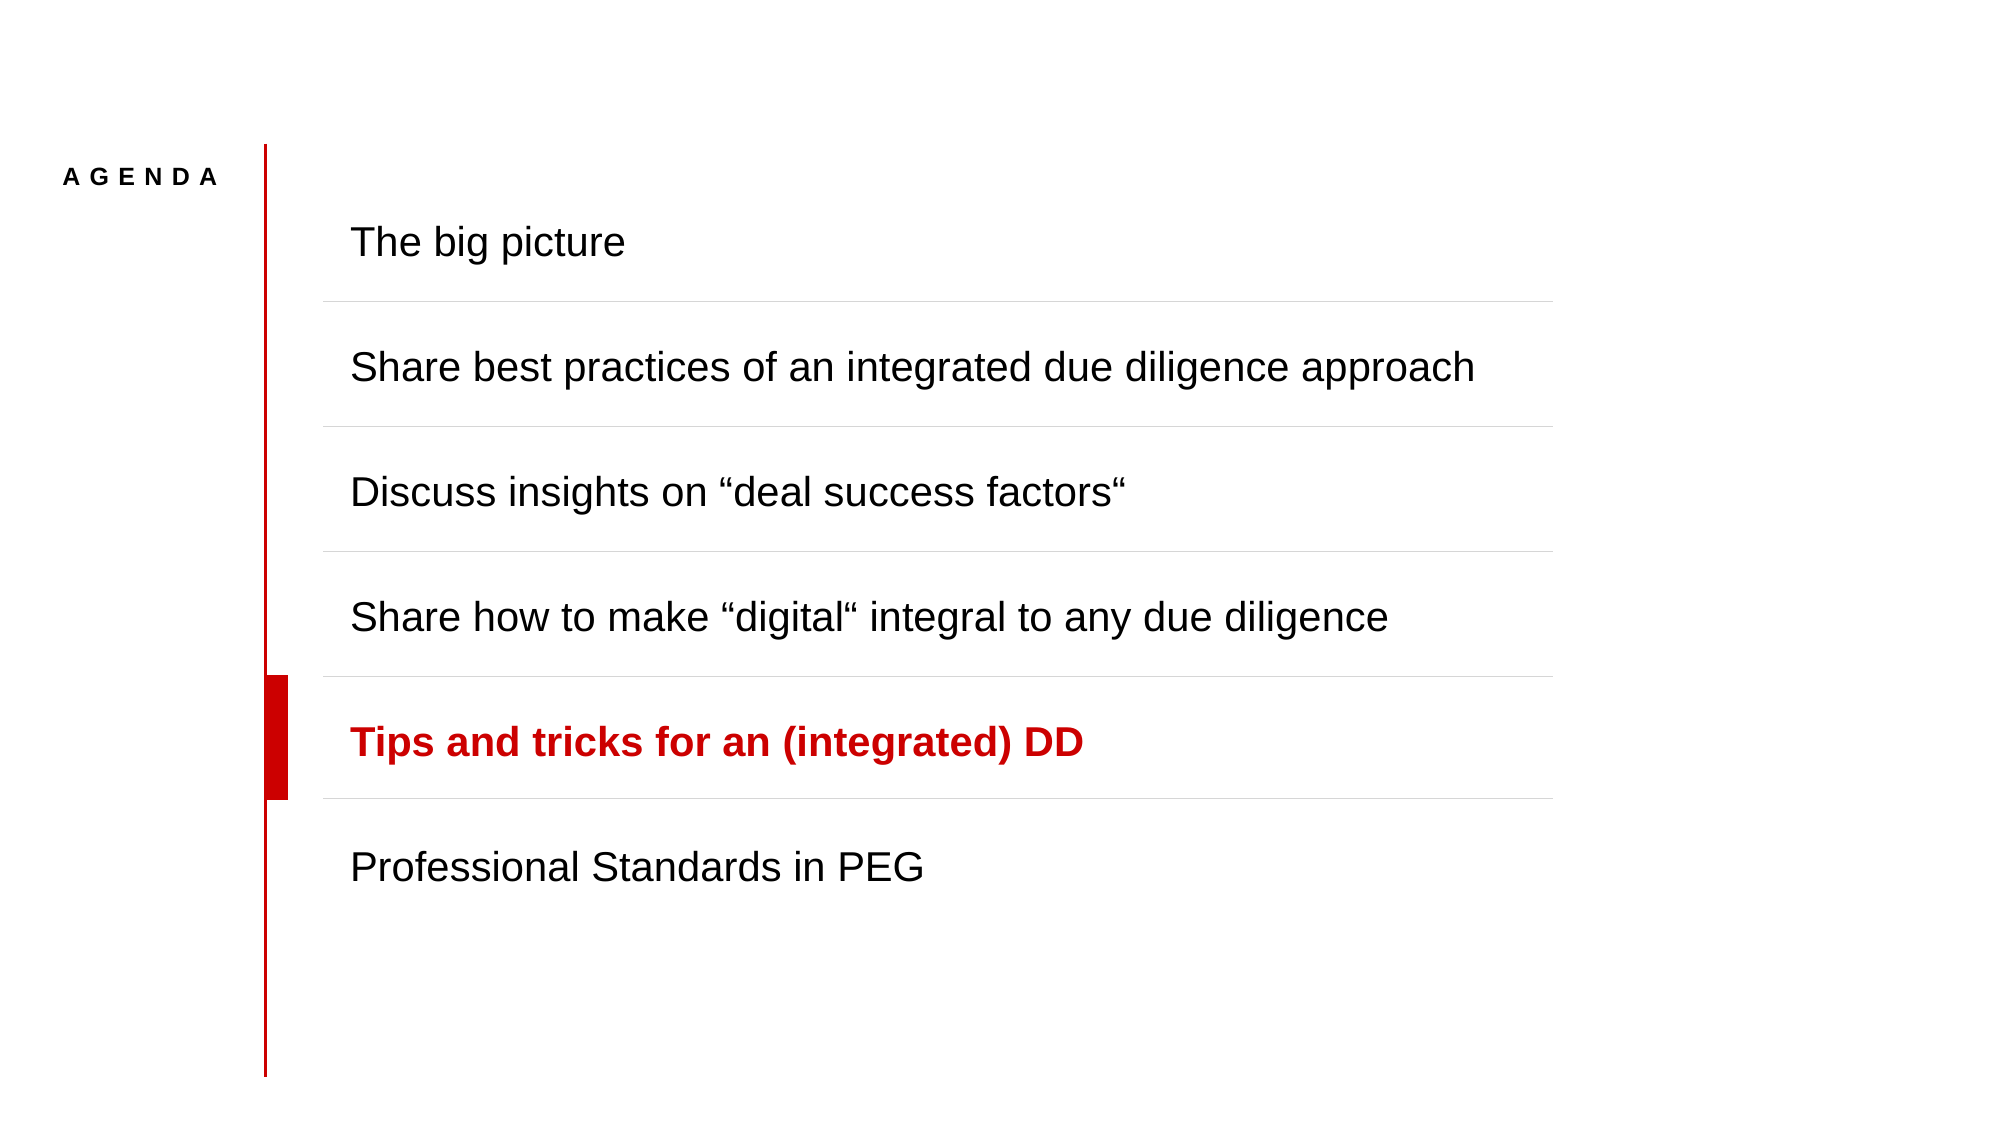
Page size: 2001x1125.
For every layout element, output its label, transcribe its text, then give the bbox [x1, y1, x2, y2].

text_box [323, 208, 1957, 1078]
text_box Agenda [59, 156, 230, 195]
text_box [266, 676, 287, 800]
